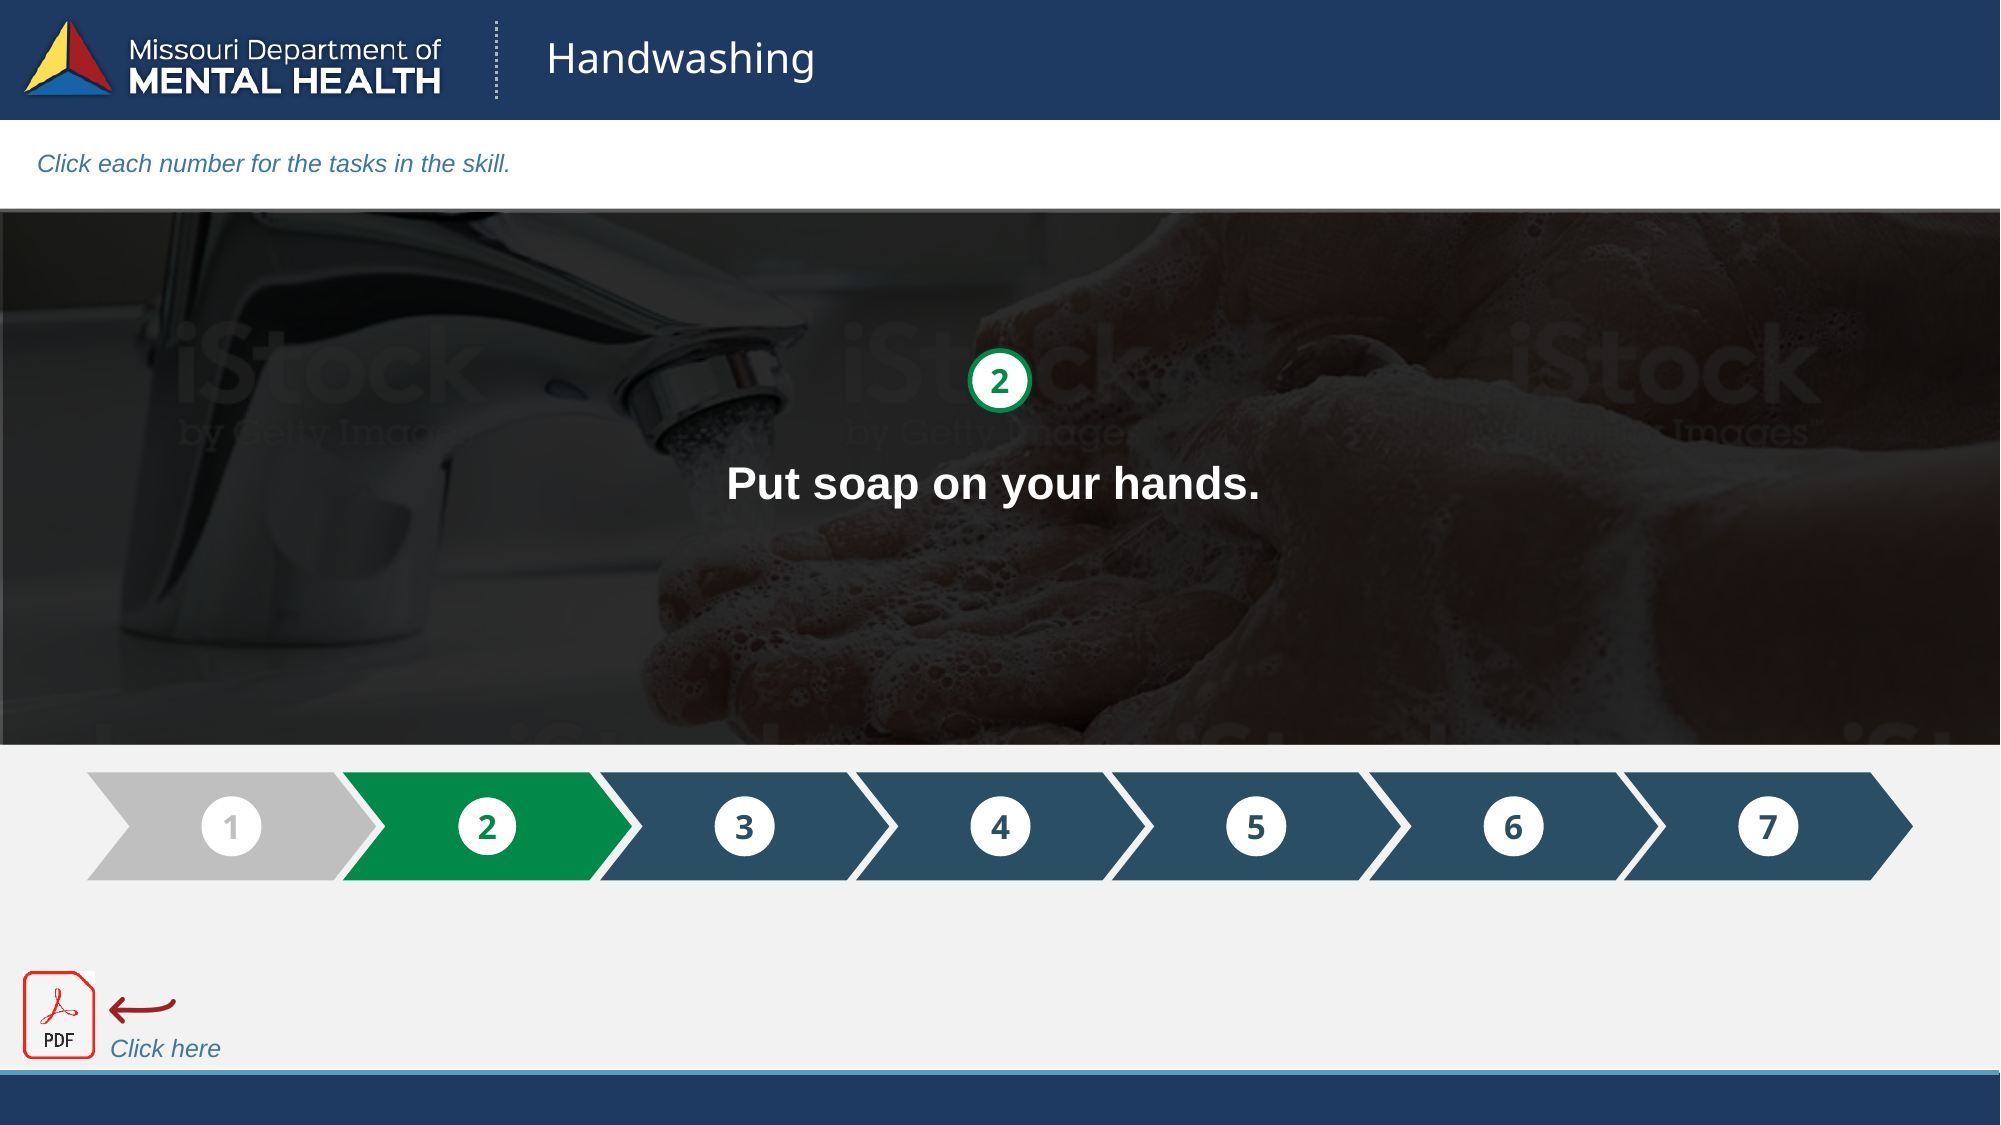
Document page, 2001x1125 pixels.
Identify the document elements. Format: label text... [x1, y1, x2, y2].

text_box [0, 208, 2000, 212]
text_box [86, 772, 1913, 881]
list Handwashing [531, 18, 1985, 102]
picture [23, 971, 95, 1059]
text_box Click here [95, 1025, 242, 1070]
text_box Click each number for the tasks in the skill. [22, 140, 1935, 185]
picture [0, 212, 2000, 749]
picture [15, 14, 462, 106]
picture [106, 972, 182, 1048]
text_box [0, 749, 2000, 1069]
